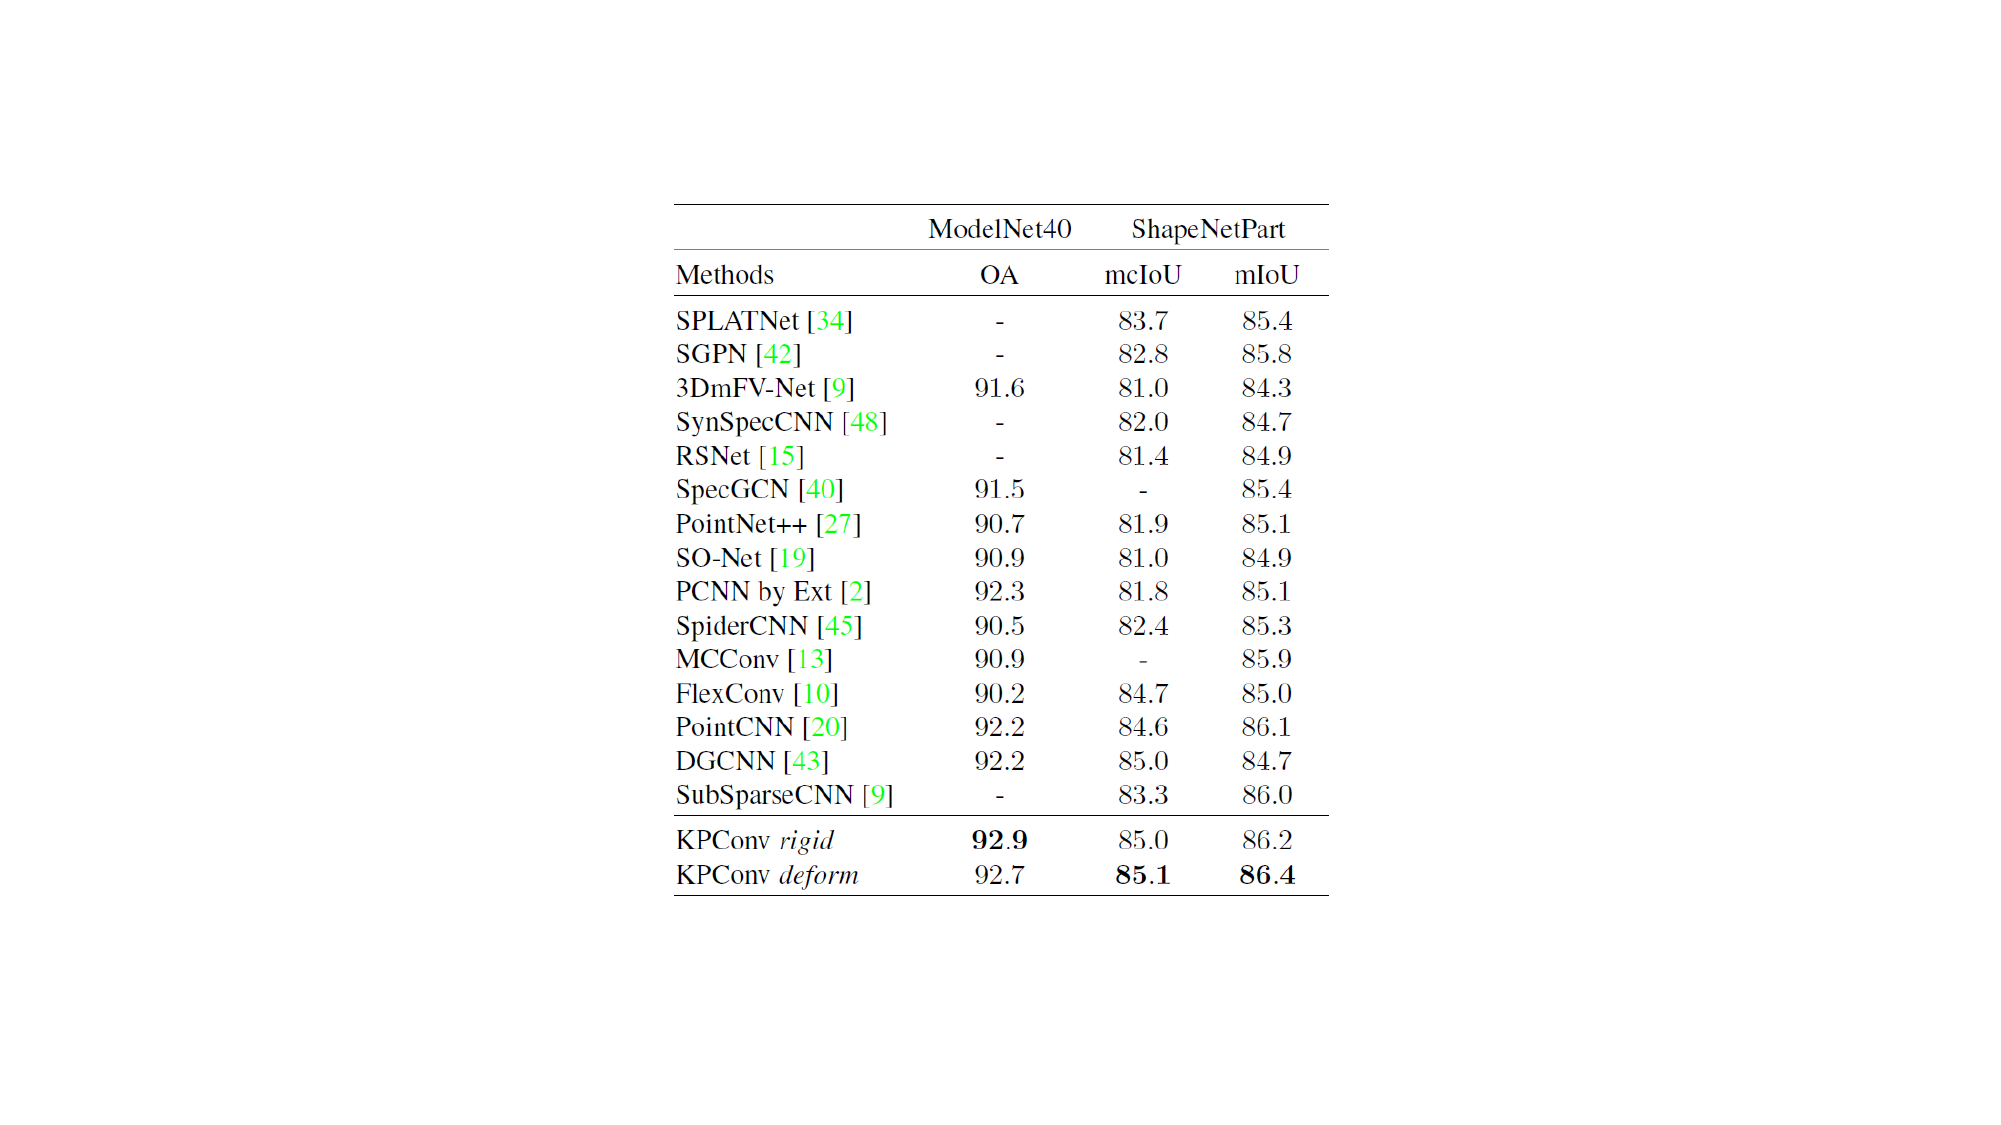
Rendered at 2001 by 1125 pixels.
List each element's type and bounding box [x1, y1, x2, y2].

picture [658, 187, 1341, 911]
